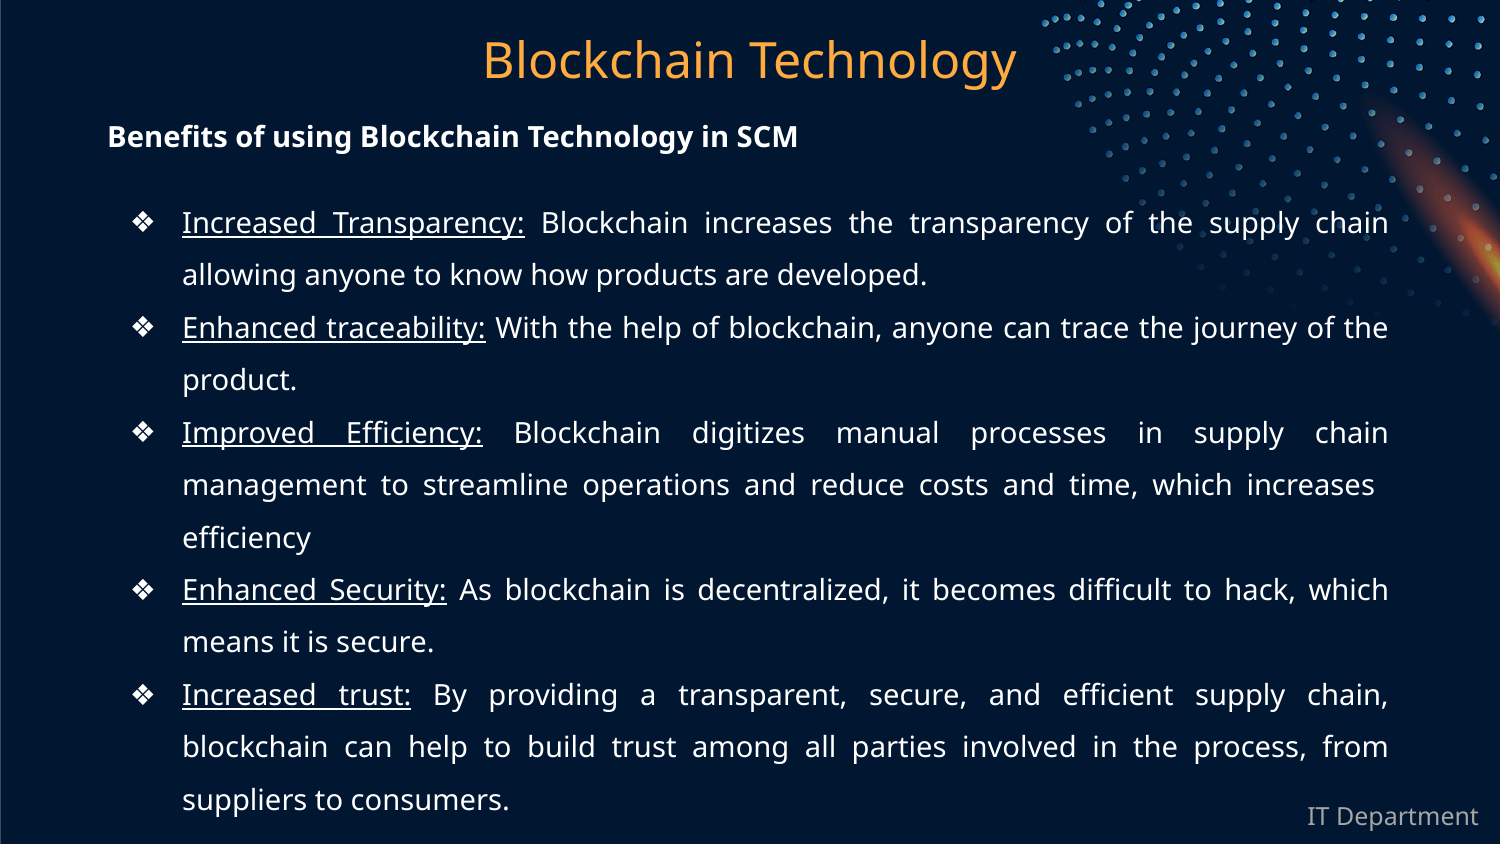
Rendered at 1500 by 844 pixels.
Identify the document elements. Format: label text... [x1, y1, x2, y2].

text_box IT Department [1292, 793, 1500, 838]
picture [0, 0, 1500, 844]
list Benefits of using Blockchain Technology in SCM Increased Transparency: Blockchain increases the transparency of the supply chain allowing anyone to know how products are developed. Enhanced traceability: With the help of blockchain, anyone can trace the journey of the product. Improved Efficiency: Blockchain digitizes manual processes in supply chain management to streamline operations and reduce costs and time, which increases efficiency Enhanced Security: As blockchain is decentralized, it becomes difficult to hack, which means it is secure. Increased trust: By providing a transparent, secure, and efficient supply chain, blockchain can help to build trust among all parties involved in the process, from suppliers to consumers. [92, 103, 1405, 774]
title Blockchain Technology [313, 23, 1187, 103]
